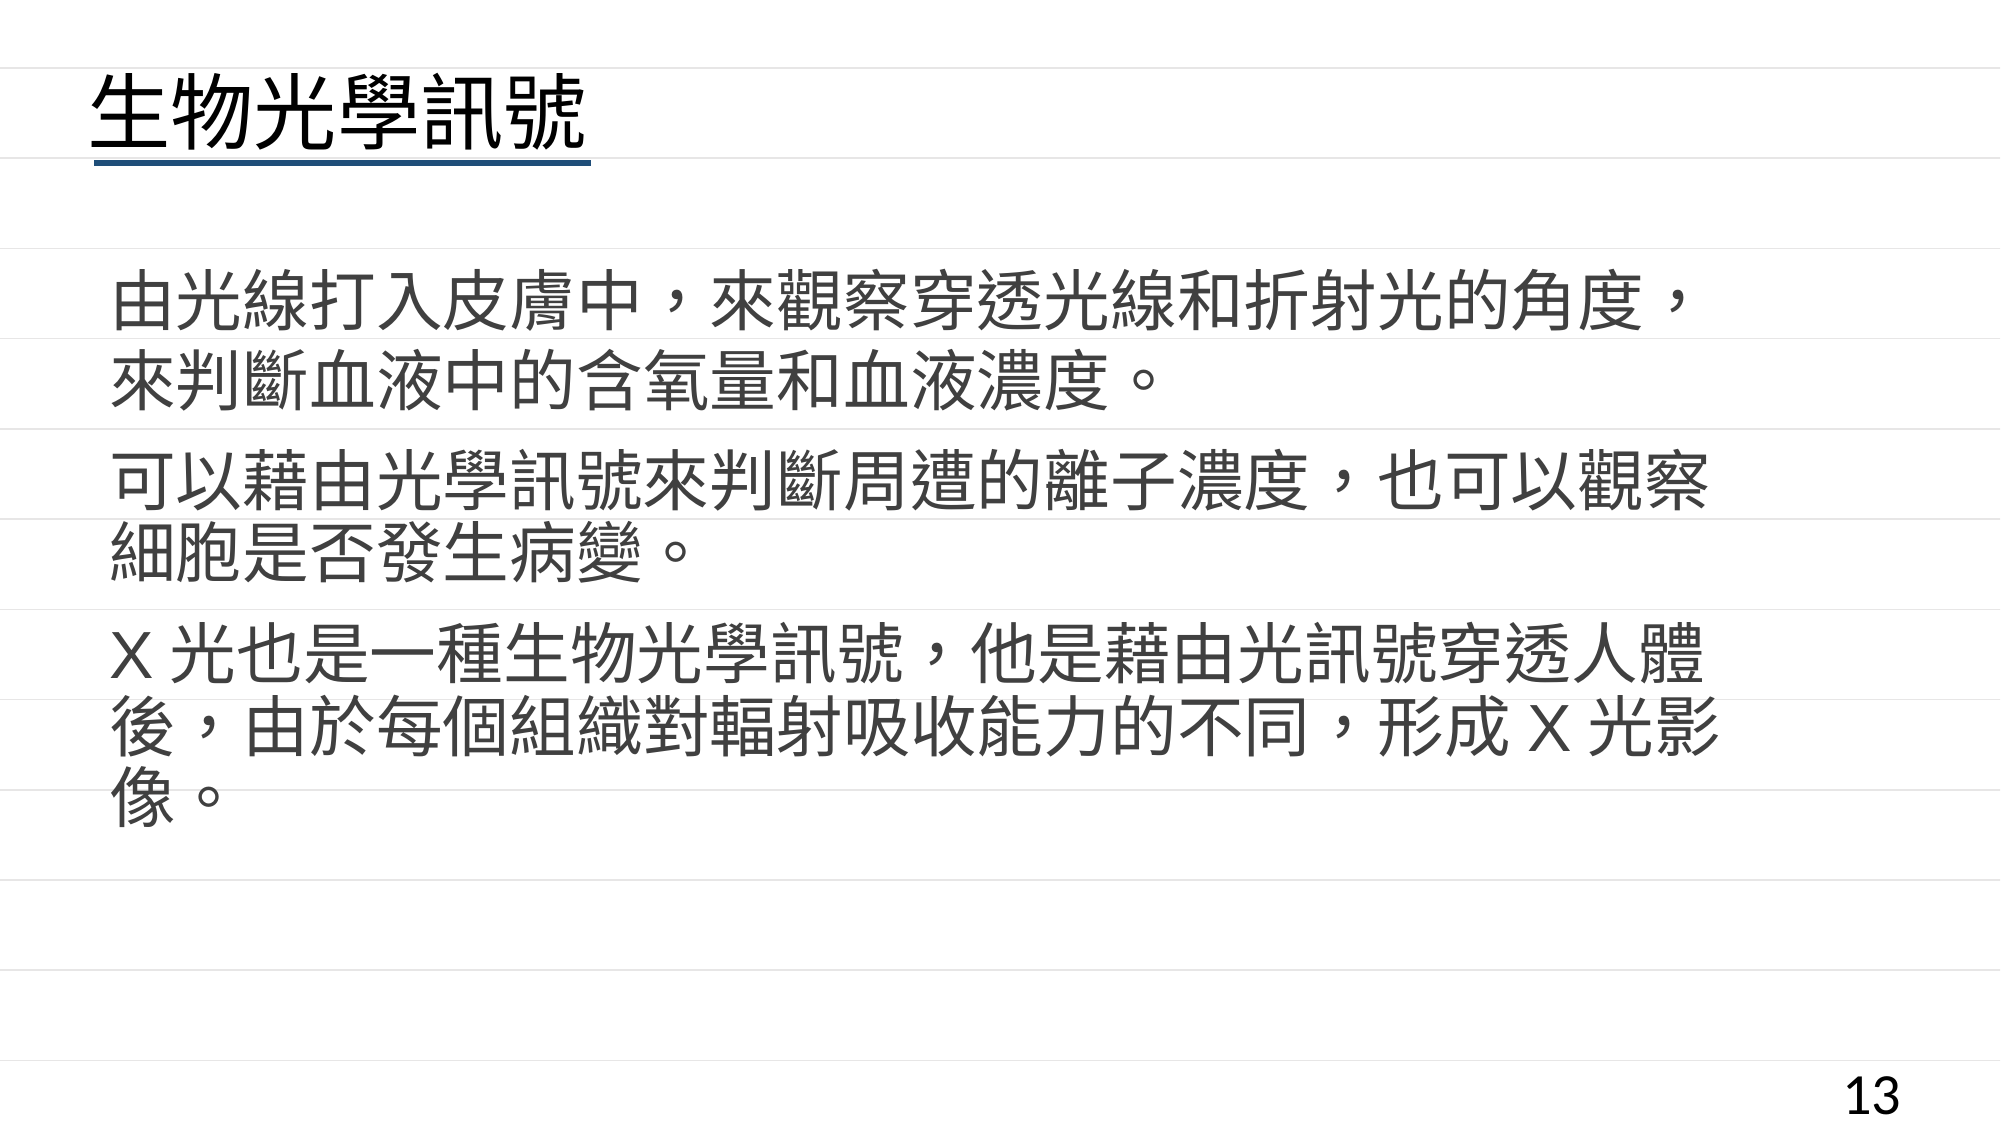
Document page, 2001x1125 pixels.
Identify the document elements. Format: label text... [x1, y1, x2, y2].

text_box 生物光學訊號 [8, 19, 666, 215]
text_box 由光線打入皮膚中，來觀察穿透光線和折射光的角度，來判斷血液中的含氧量和血液濃度。 可以藉由光學訊號來判斷周遭的離子濃度，也可以觀察細胞是否發生病變。 X光也是一種生物光學訊號，他是藉由光訊號穿透人體後，由於每個組織對輻射吸收能力的不同，形成X光影像。 [94, 251, 1745, 912]
text_box 13 [32, 1049, 1916, 1125]
